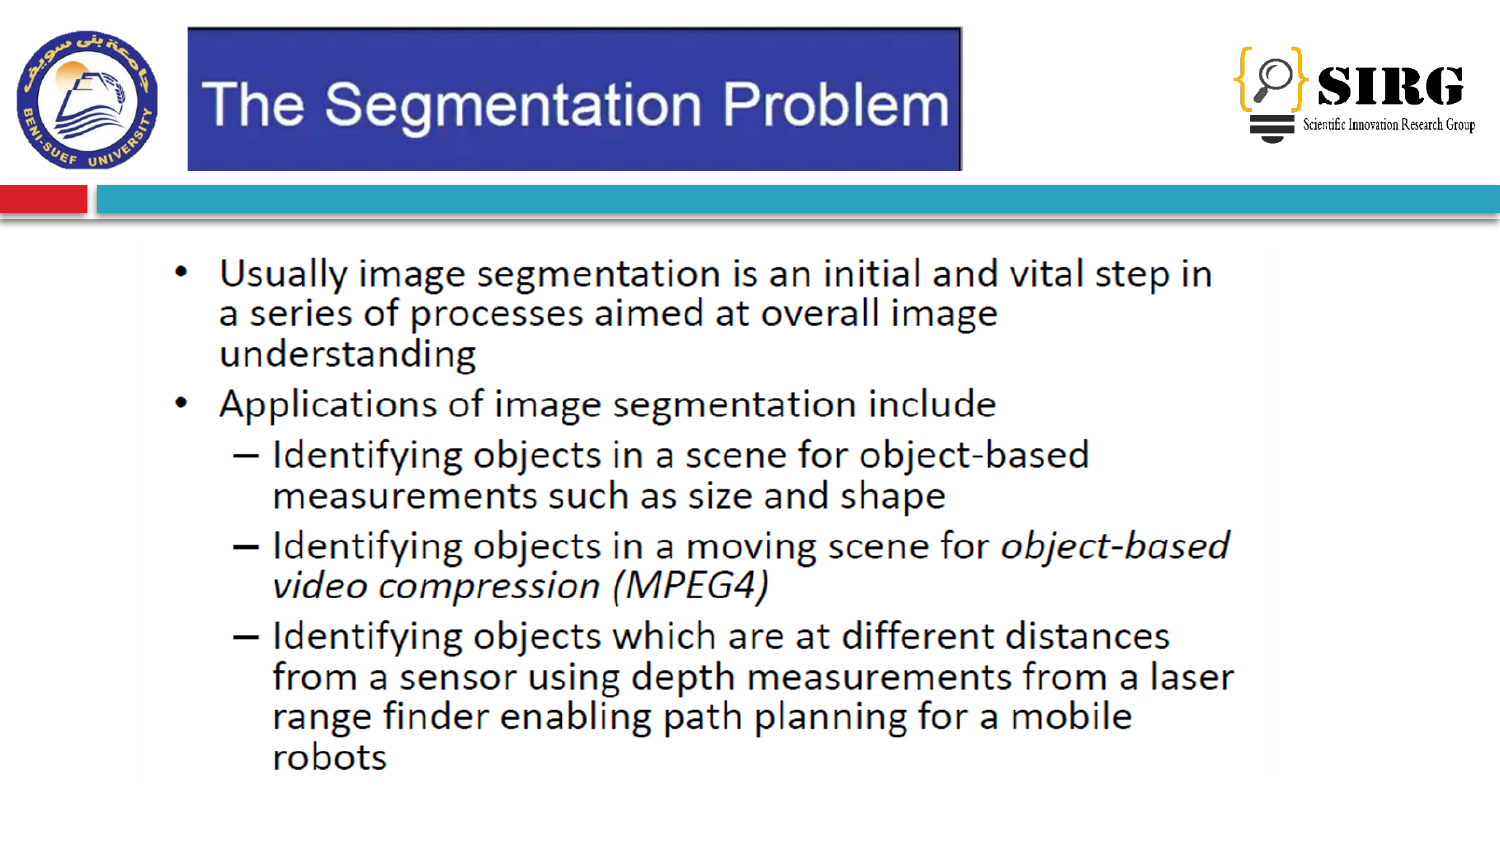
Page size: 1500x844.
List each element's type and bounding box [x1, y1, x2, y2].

picture [1199, 0, 1500, 200]
picture [137, 246, 1276, 780]
slide_number [0, 184, 88, 215]
picture [187, 25, 964, 171]
picture [15, 29, 160, 173]
